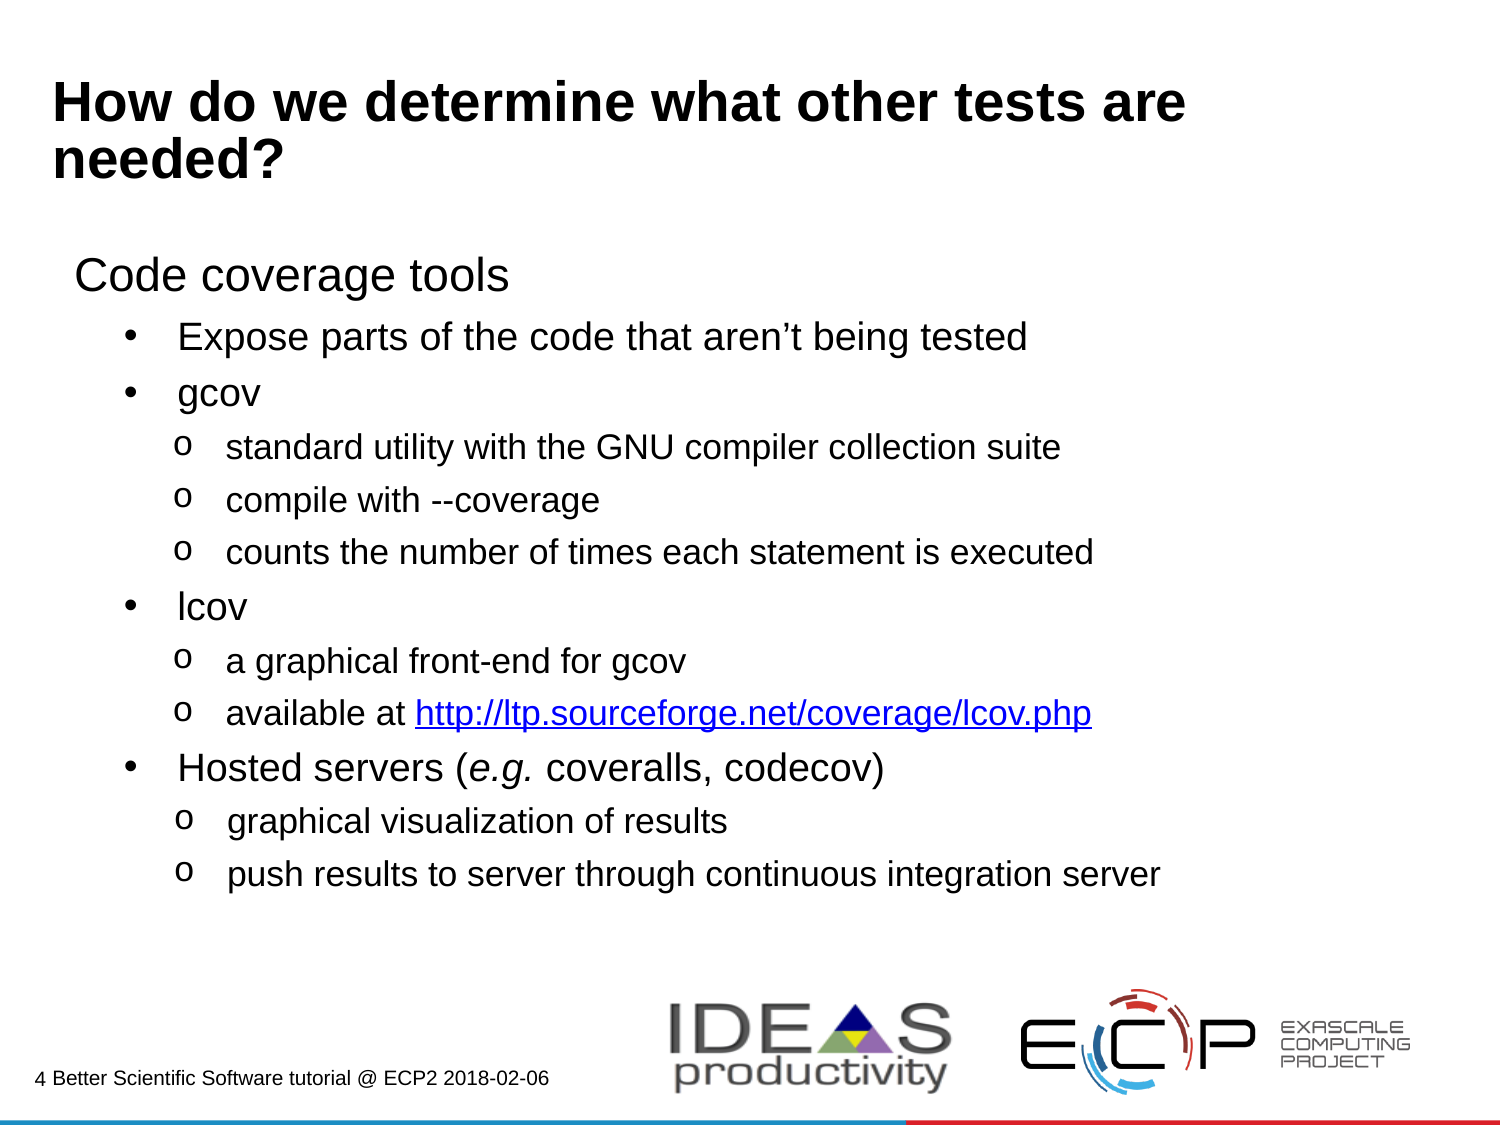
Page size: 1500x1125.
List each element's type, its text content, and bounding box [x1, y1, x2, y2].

slide_number 4 [24, 1067, 47, 1092]
title How do we determine what other tests are needed? [44, 66, 1446, 152]
list Code coverage tools Expose parts of the code that aren’t being tested gcov standard utility with the GNU compiler collection suite compile with --coverage counts the number of times each statement is executed lcov a graphical front-end for gcov available at http://ltp.sourceforge.net/coverage/lcov.php Hosted servers (e.g. coveralls, codecov) graphical visualization of results push results to server through continuous integration server [66, 243, 1467, 909]
picture [658, 995, 962, 1101]
picture [1021, 989, 1410, 1095]
